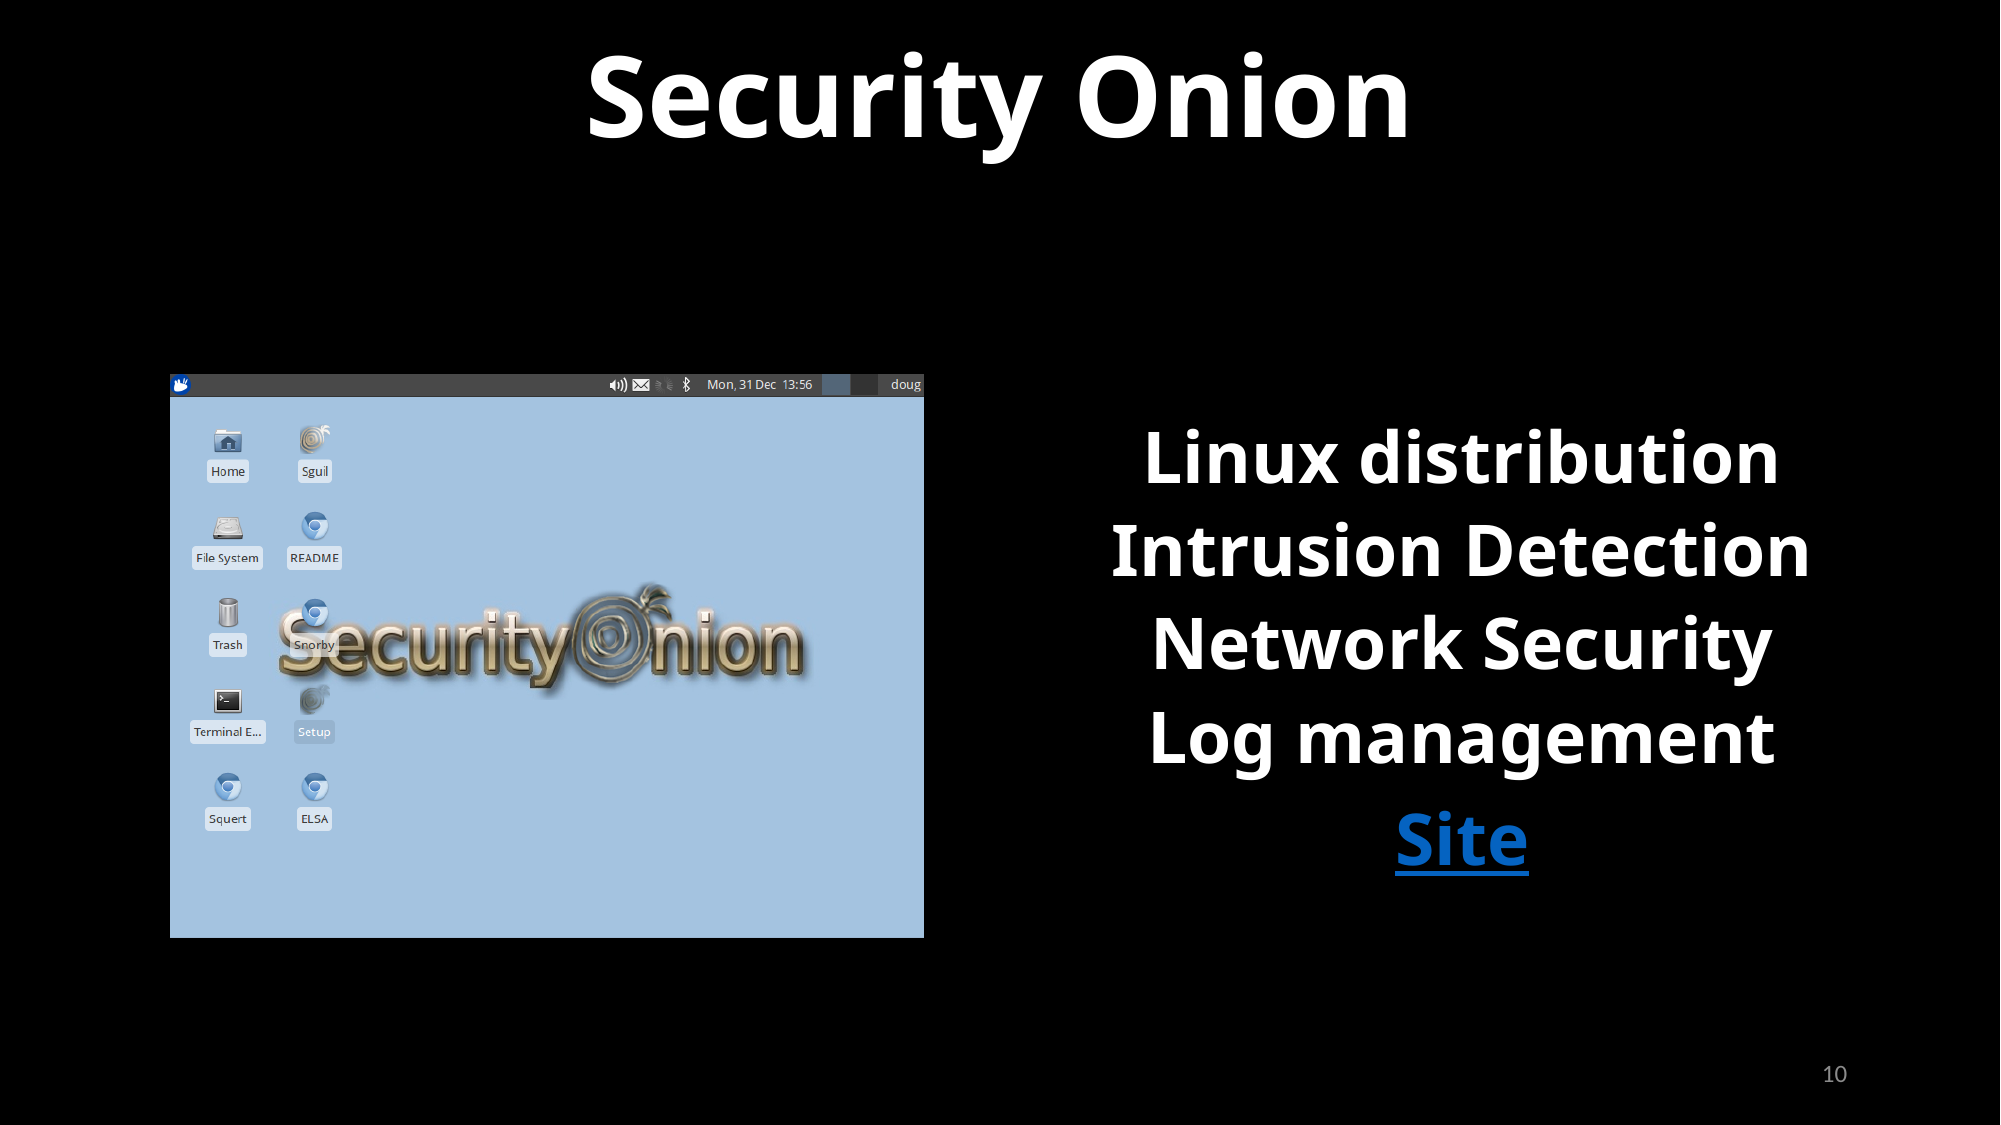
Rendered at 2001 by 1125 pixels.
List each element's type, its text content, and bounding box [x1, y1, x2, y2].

text_box Security Onion [0, 17, 2000, 167]
slide_number 10 [1412, 1042, 1863, 1103]
text_box Linux distribution Intrusion Detection Network Security Log management Site [1062, 311, 1863, 900]
picture [170, 374, 924, 938]
